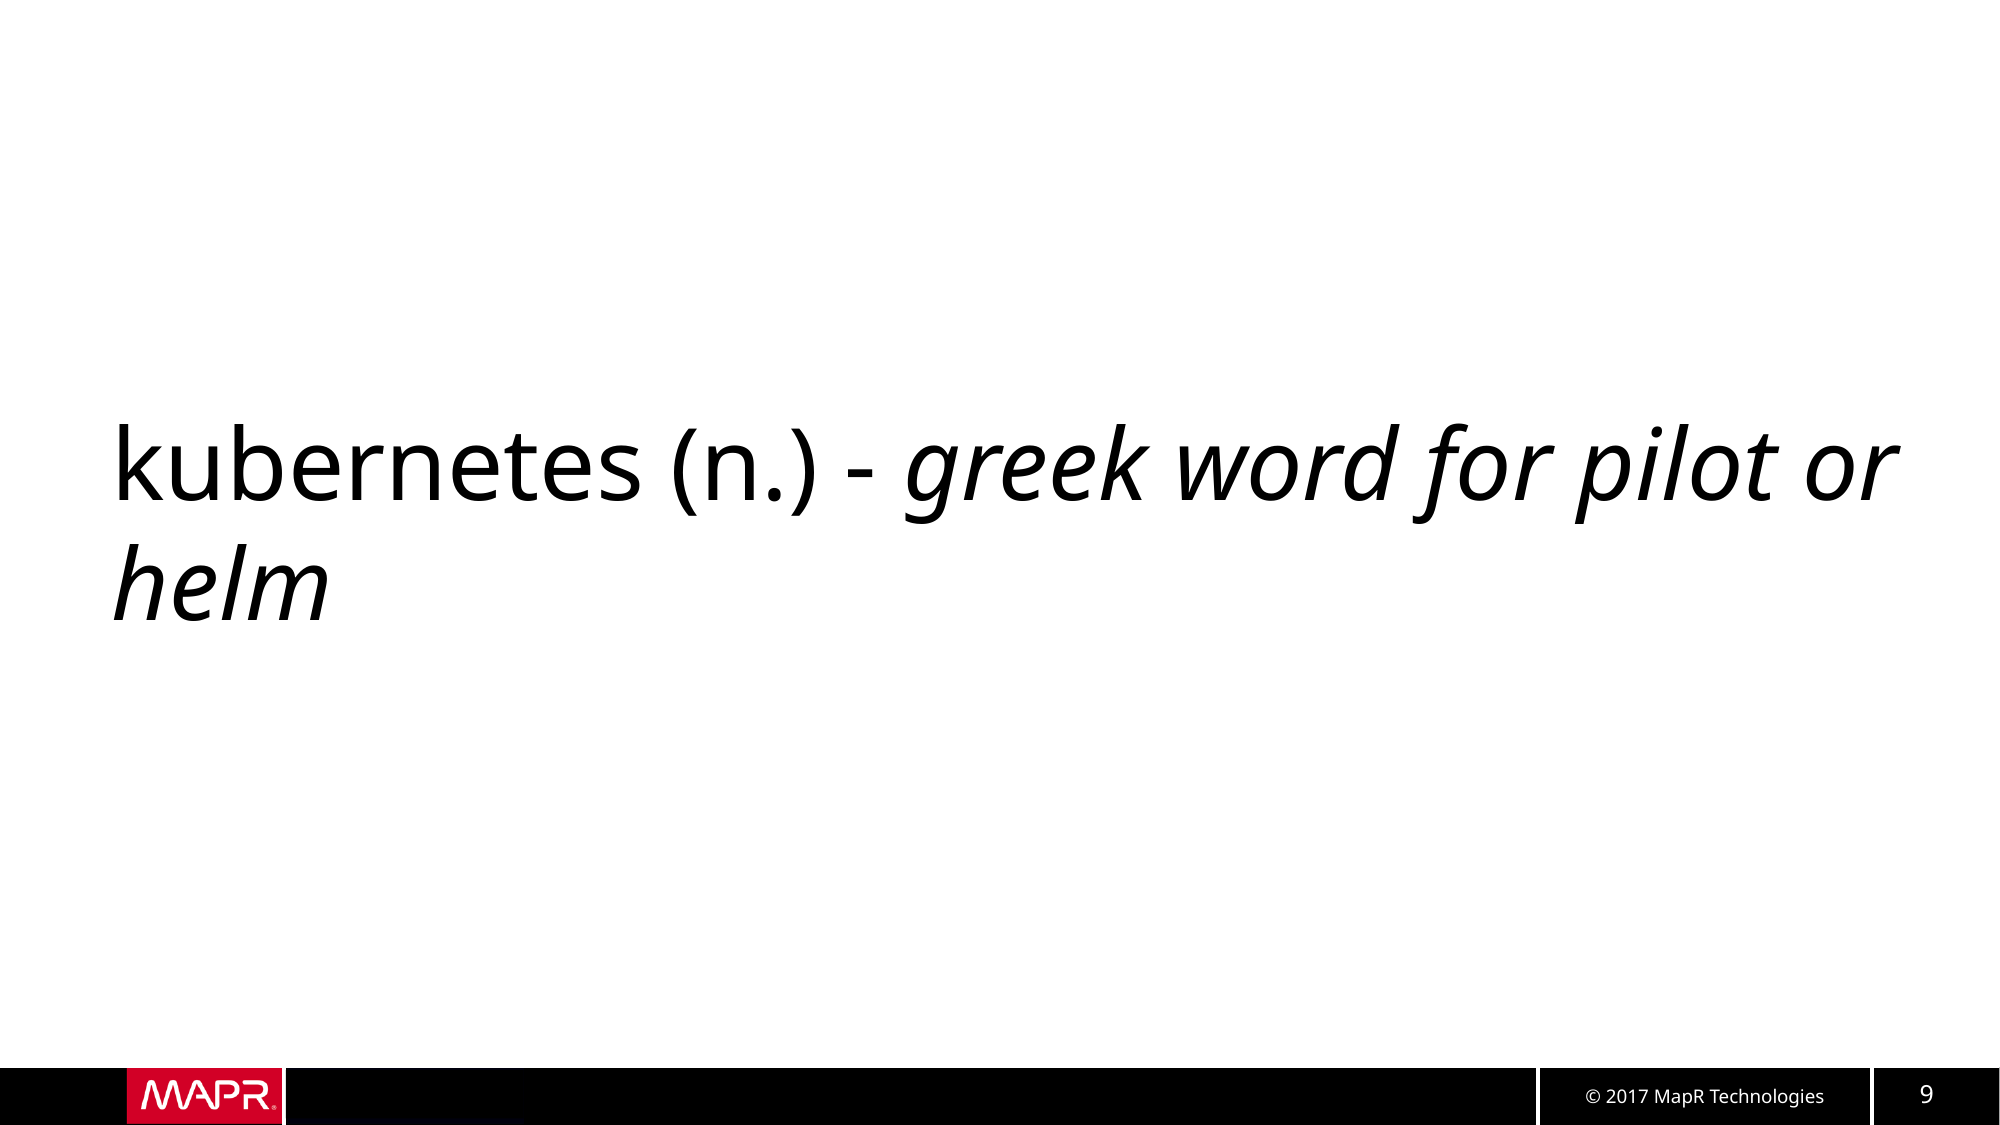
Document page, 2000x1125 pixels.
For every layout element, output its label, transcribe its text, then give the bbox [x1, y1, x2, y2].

picture [286, 1119, 524, 1125]
picture [103, 1068, 282, 1125]
text_box kubernetes (n.) - greek word for pilot or helm [91, 380, 1975, 503]
